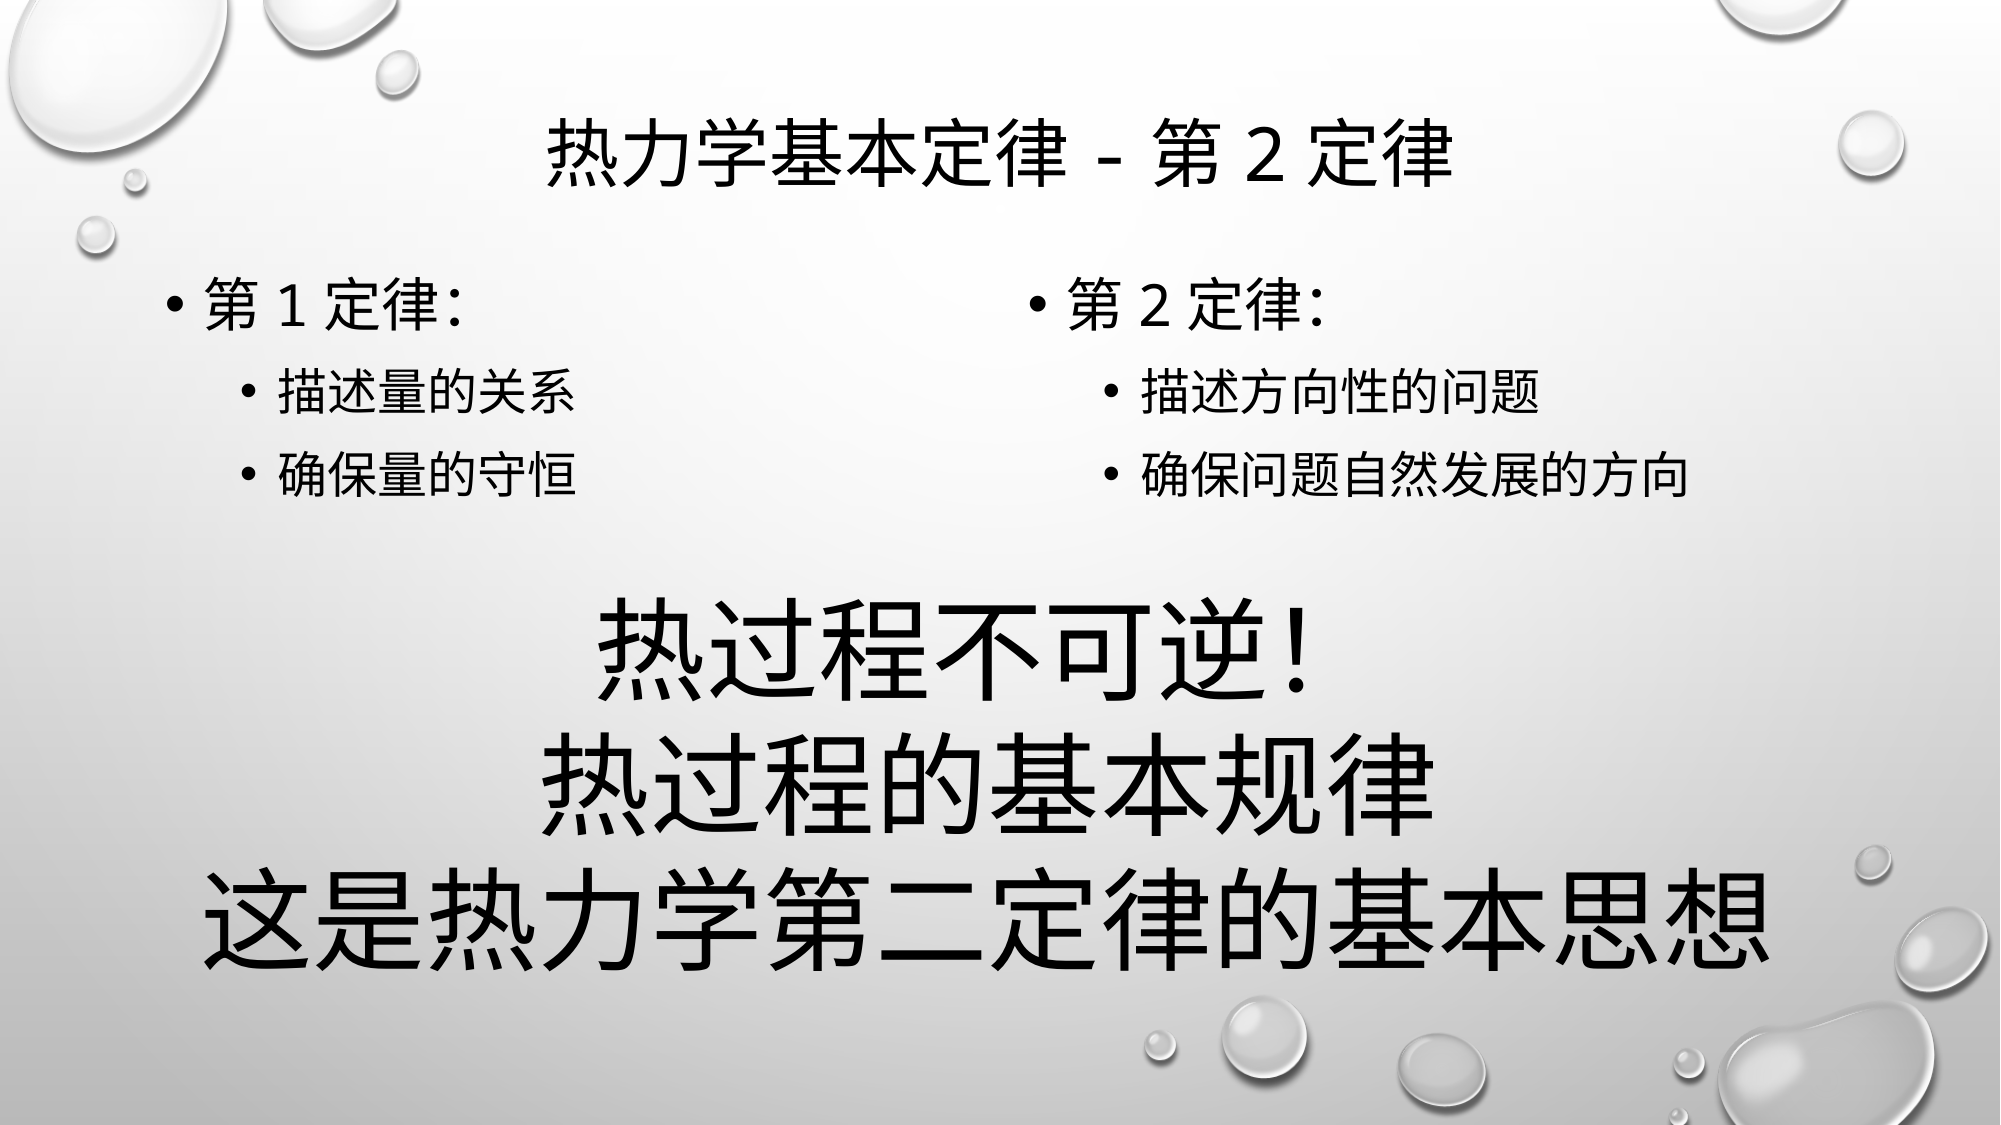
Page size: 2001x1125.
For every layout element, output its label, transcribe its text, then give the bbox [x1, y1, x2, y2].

picture [0, 0, 2000, 1125]
title 热力学基本定律-第2定律 [149, 101, 1851, 214]
list 第2定律： 描述方向性的问题 确保问题自然发展的方向 [1012, 246, 1850, 950]
list 第1定律： 描述量的关系 确保量的守恒 [149, 246, 988, 950]
text_box 热过程不可逆！ 热过程的基本规律 这是热力学第二定律的基本思想 [184, 572, 1790, 993]
